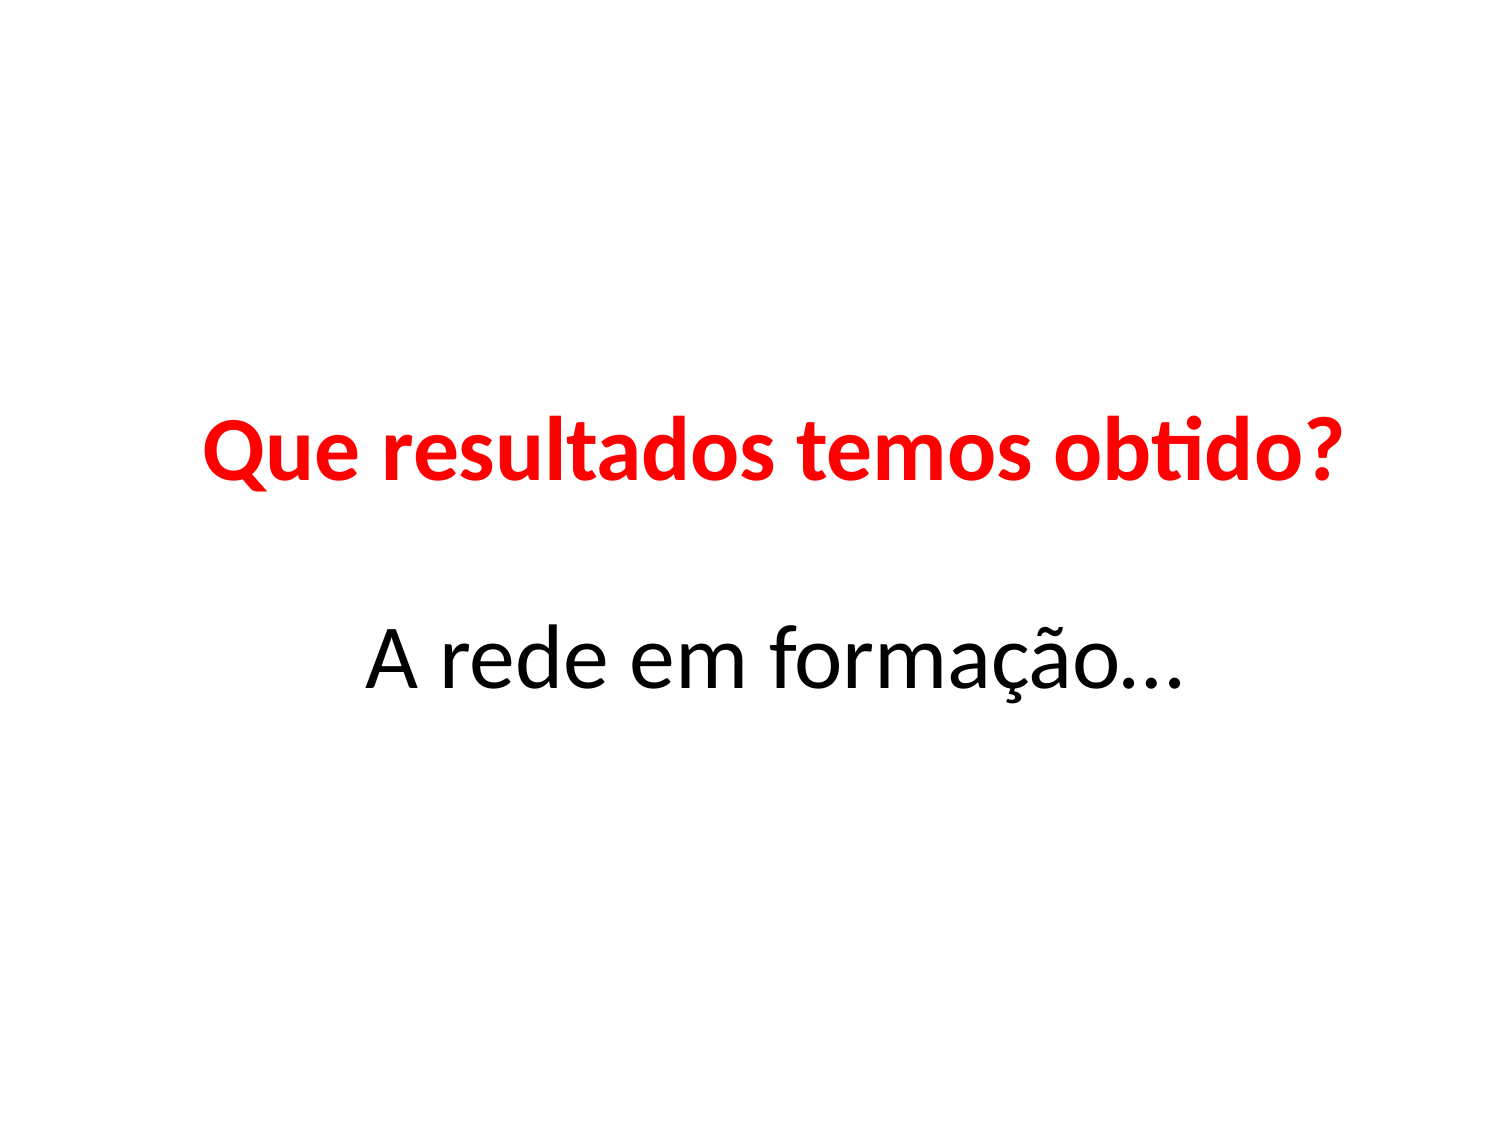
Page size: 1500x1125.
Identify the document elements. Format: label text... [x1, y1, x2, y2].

subtitle A rede em formação… [310, 594, 1190, 1125]
text_box Que resultados temos obtido? [200, 386, 1353, 499]
